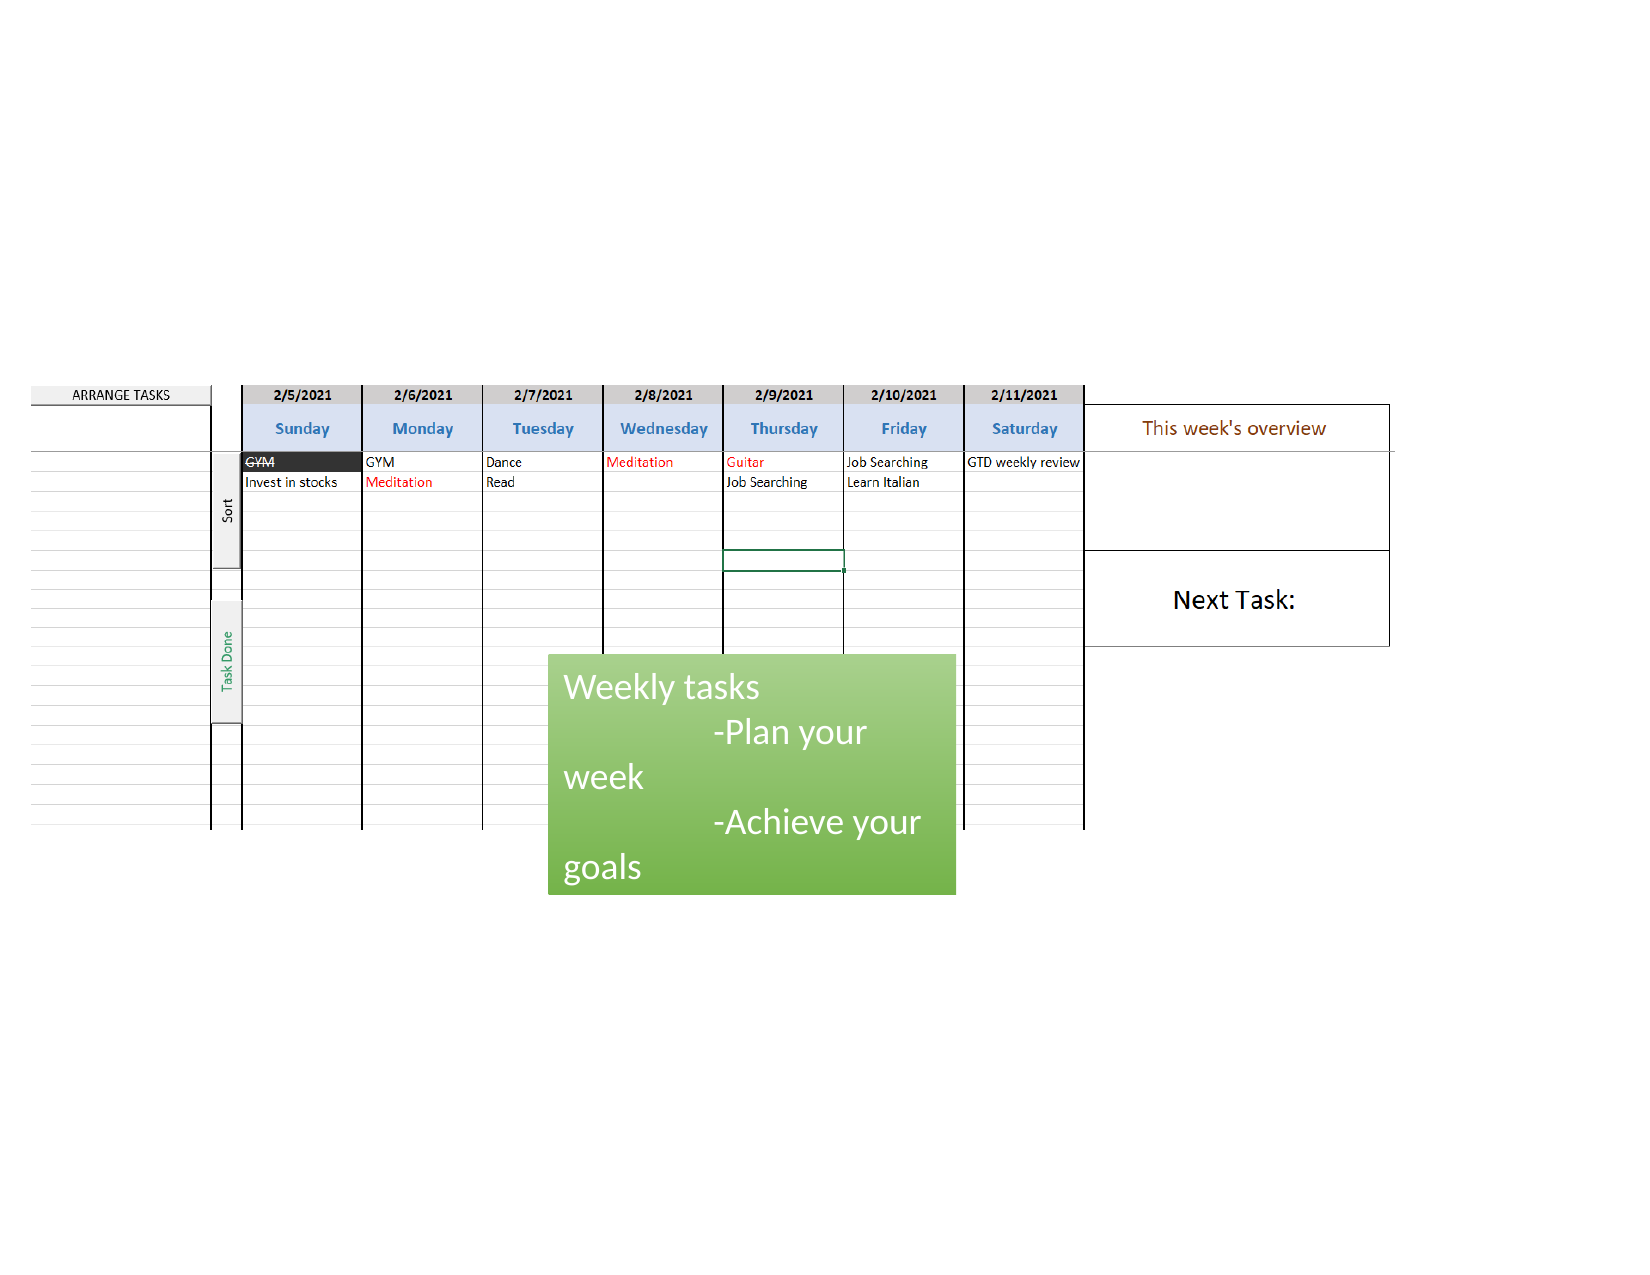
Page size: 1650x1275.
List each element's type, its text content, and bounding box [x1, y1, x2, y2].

text_box Weekly tasks -Plan your week -Achieve your goals [548, 830, 957, 895]
picture [31, 385, 1395, 830]
